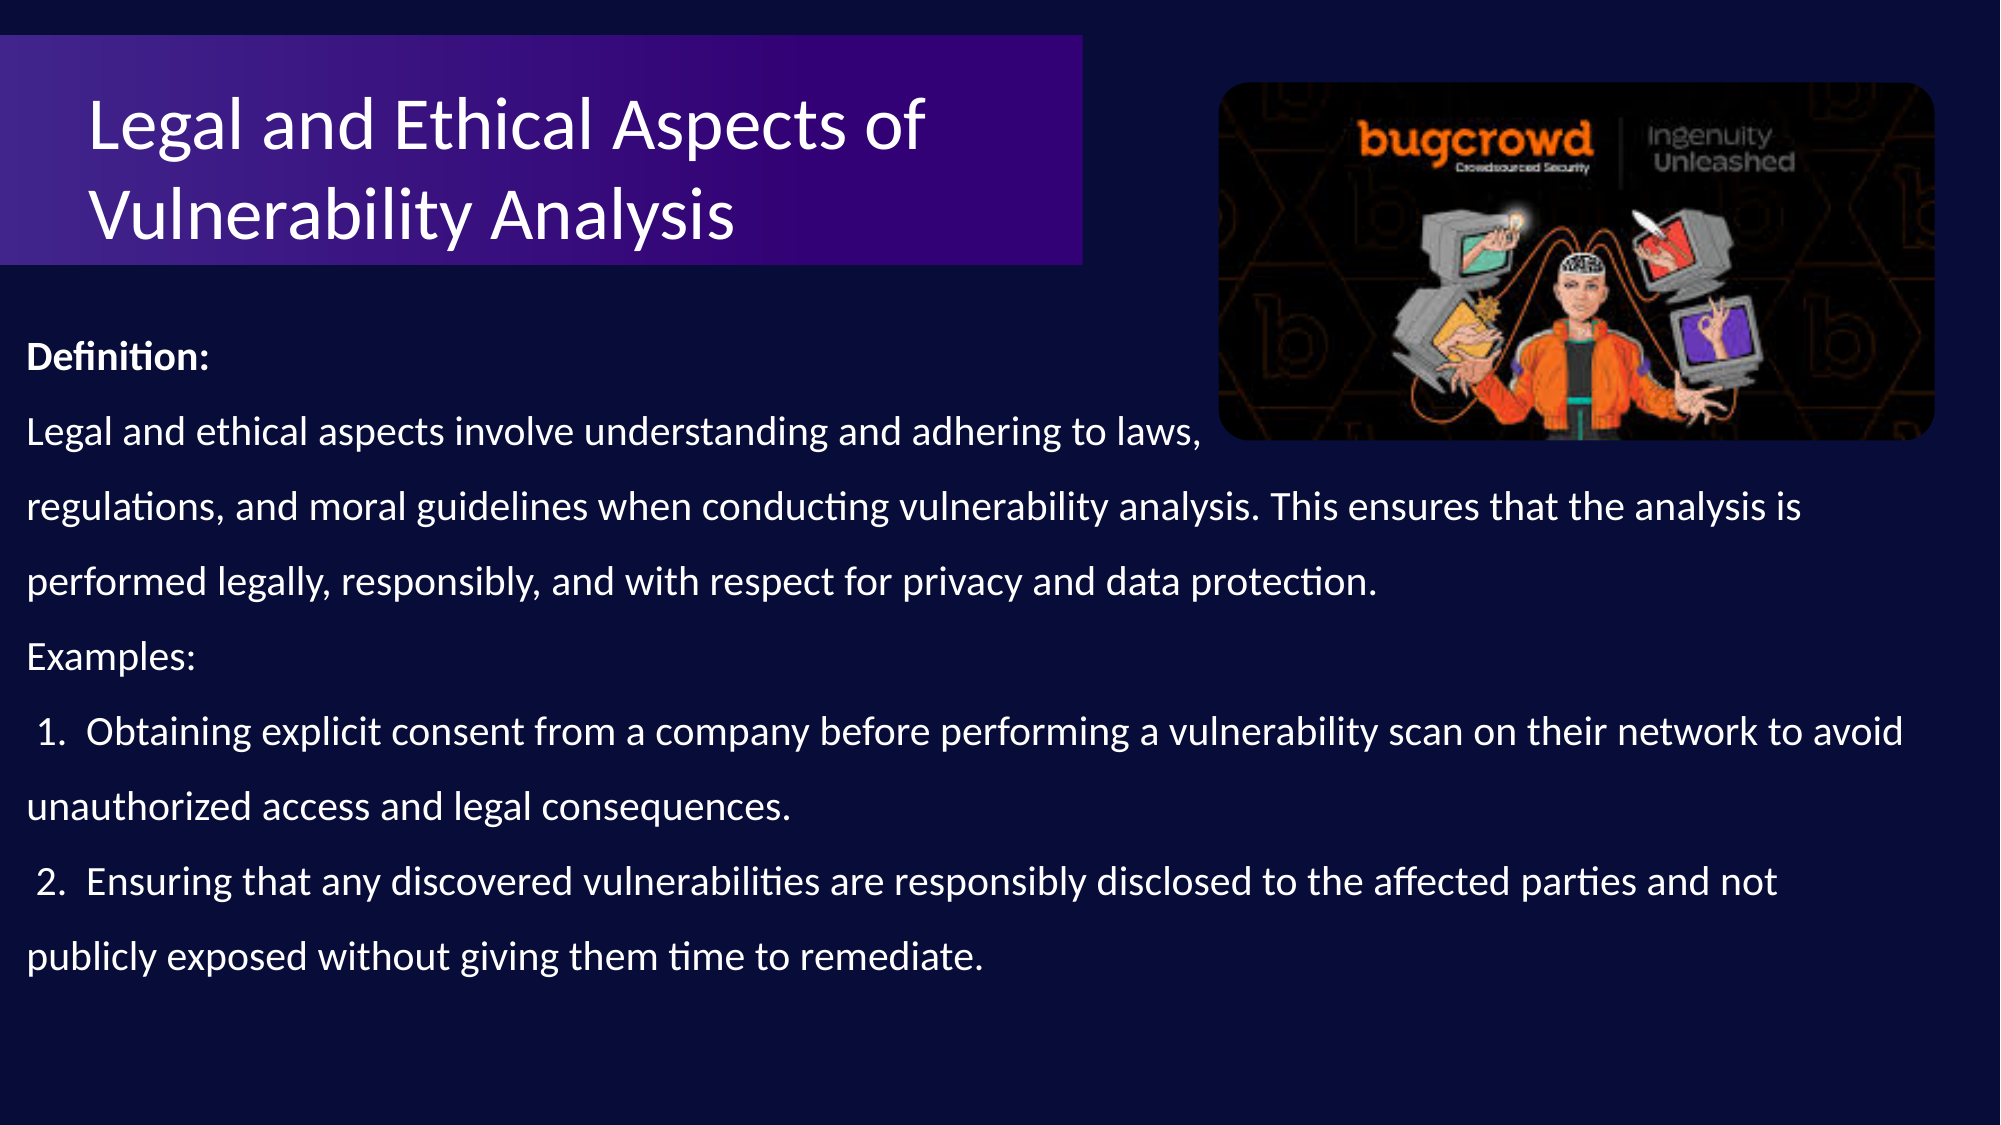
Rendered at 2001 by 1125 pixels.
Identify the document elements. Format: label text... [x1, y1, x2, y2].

text_box Definition: Legal and ethical aspects involve understanding and adhering to laws, regulations, and moral guidelines when conducting vulnerability analysis. This ensures that the analysis is performed legally, responsibly, and with respect for privacy and data protection. Examples: 1. Obtaining explicit consent from a company before performing a vulnerability scan on their network to avoid unauthorized access and legal consequences. 2. Ensuring that any discovered vulnerabilities are responsibly disclosed to the affected parties and not publicly exposed without giving them time to remediate. [11, 296, 1935, 987]
text_box [0, 35, 1083, 265]
picture [1218, 82, 1935, 441]
text_box Legal and Ethical Aspects of Vulnerability Analysis [73, 67, 1083, 263]
